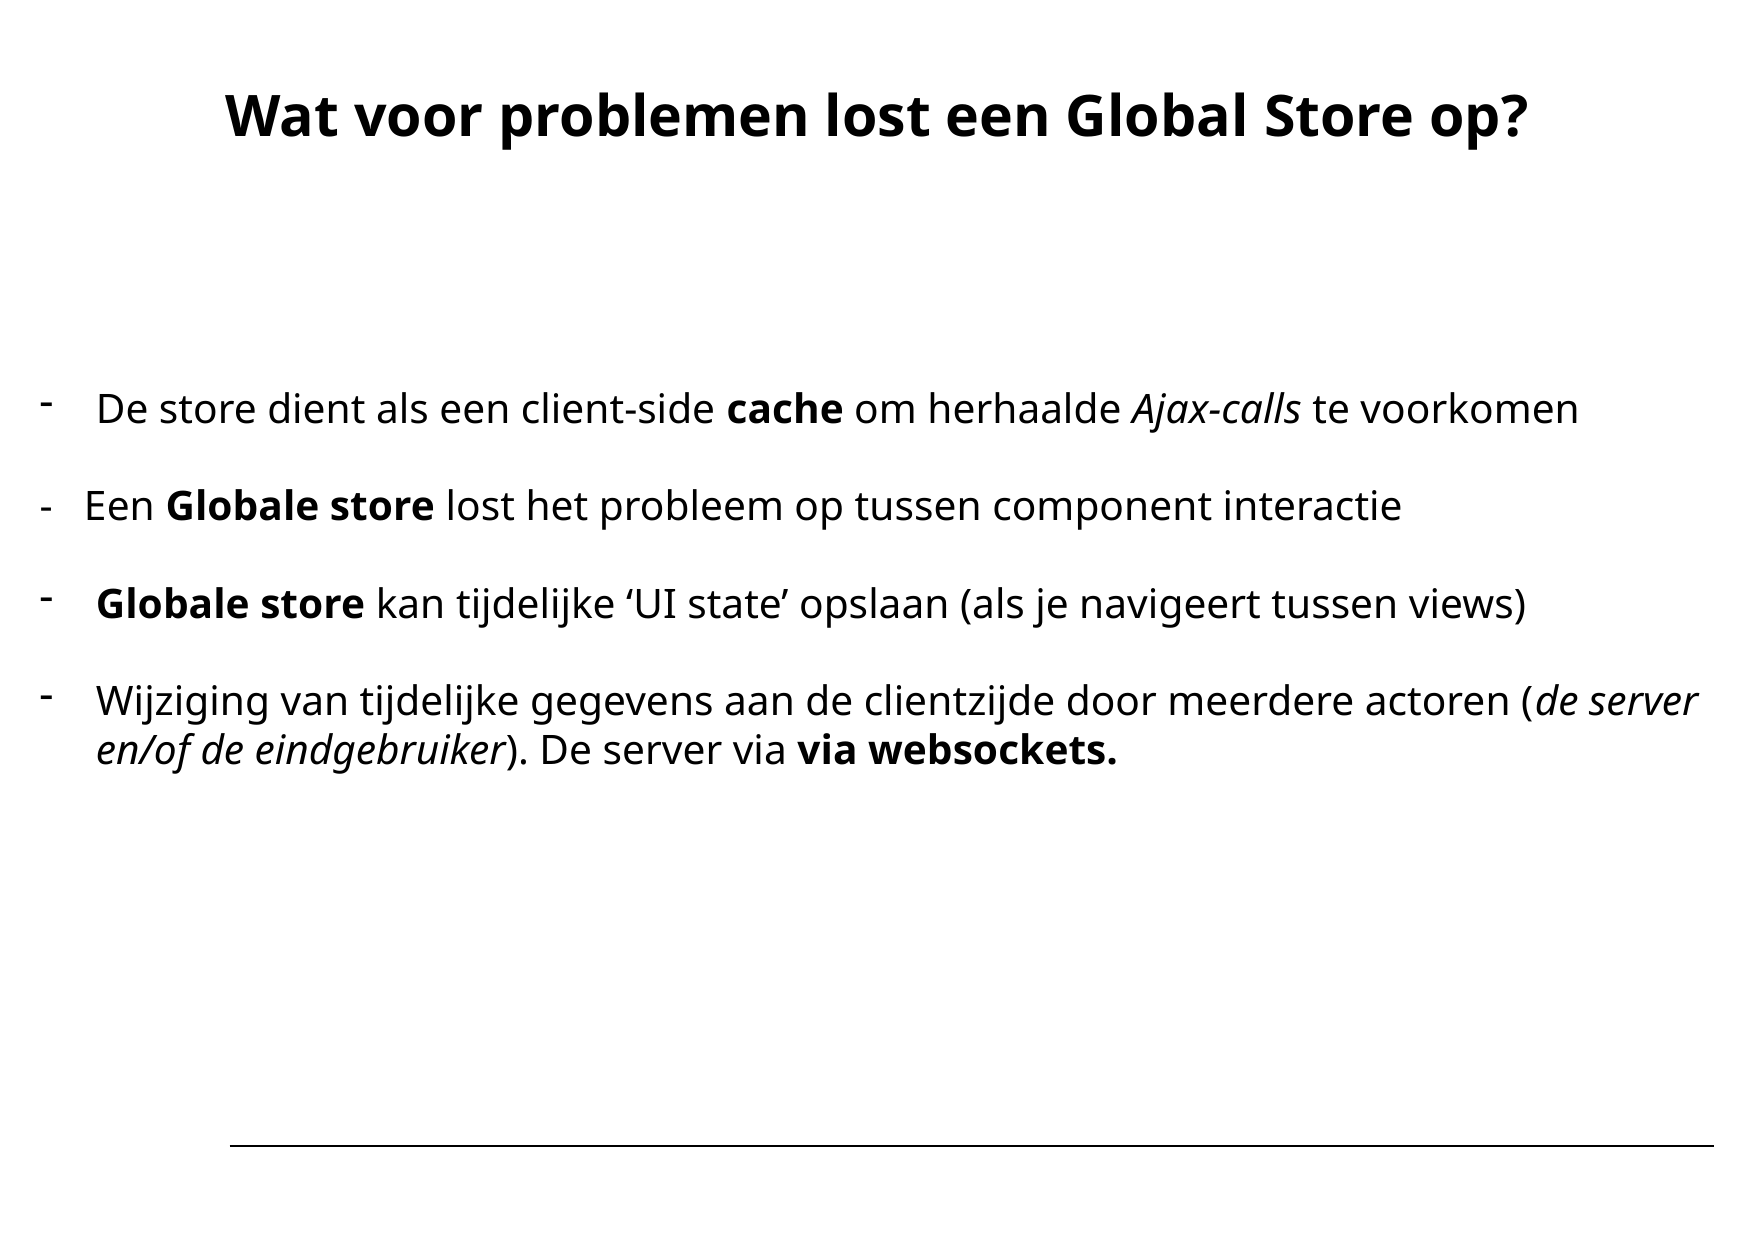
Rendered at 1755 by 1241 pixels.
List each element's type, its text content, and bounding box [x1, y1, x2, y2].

list De store dient als een client-side cache om herhaalde Ajax-calls te voorkomen - Een Globale store lost het probleem op tussen component interactie Globale store kan tijdelijke ‘UI state’ opslaan (als je navigeert tussen views) Wijziging van tijdelijke gegevens aan de clientzijde door meerdere actoren (de server en/of de eindgebruiker). De server via via websockets. [39, 382, 1720, 974]
title Wat voor problemen lost een Global Store op? [75, 79, 1679, 149]
